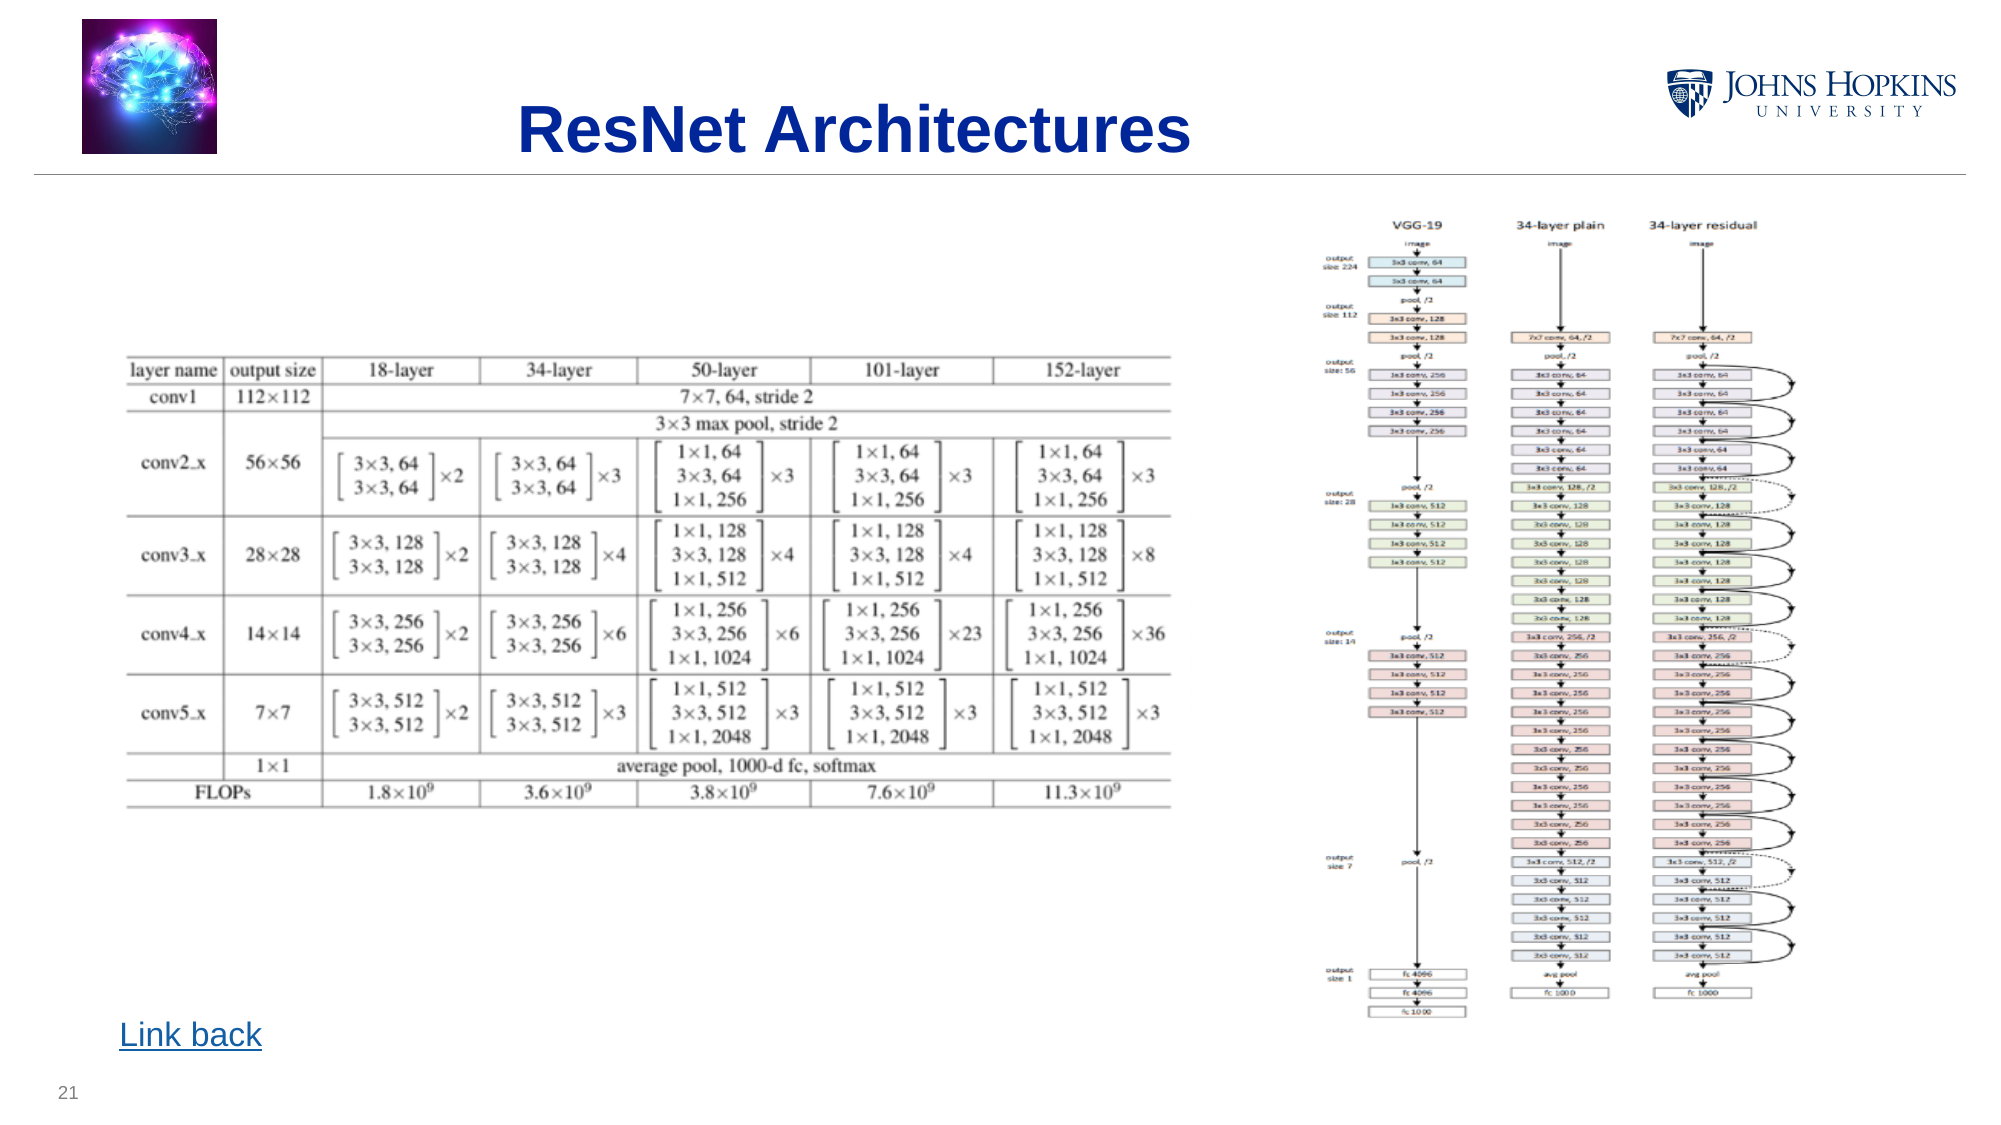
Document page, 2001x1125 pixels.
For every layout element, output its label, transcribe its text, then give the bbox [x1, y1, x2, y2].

title ResNet Architectures [74, 23, 1624, 175]
picture [81, 19, 217, 154]
slide_number 21 [43, 1061, 131, 1122]
text_box Link back [104, 1005, 278, 1061]
picture [108, 0, 1999, 1061]
